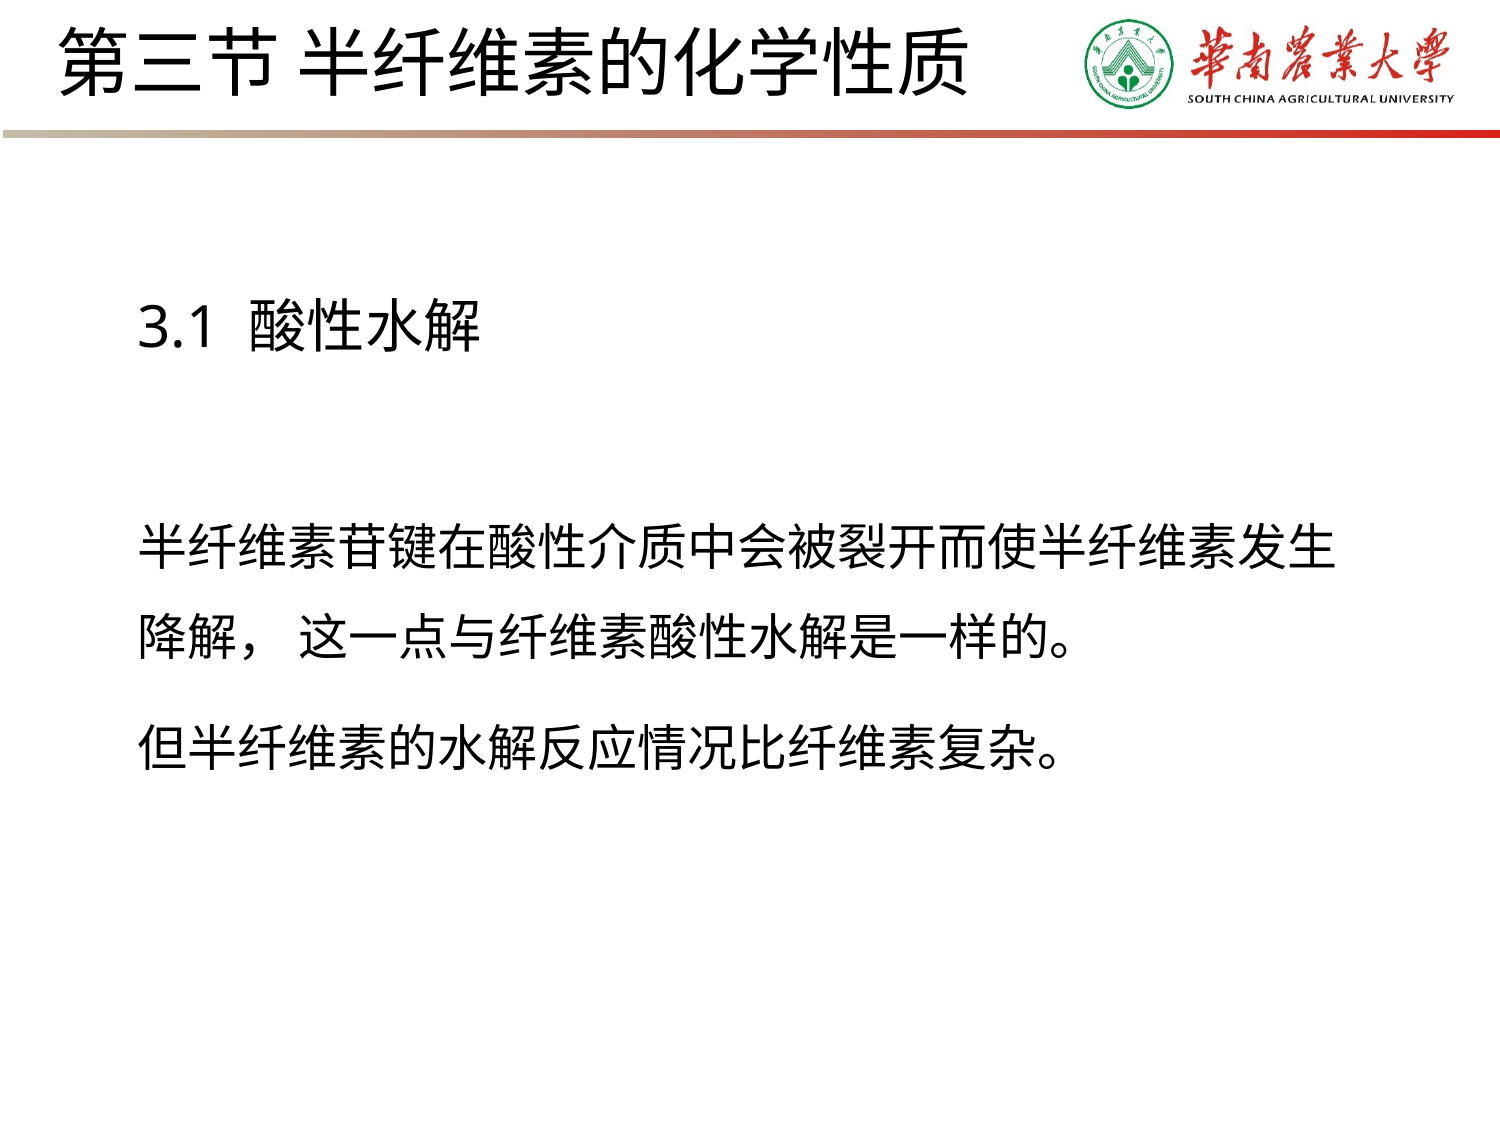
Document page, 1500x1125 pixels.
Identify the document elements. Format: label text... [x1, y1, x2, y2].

list 3.1 酸性水解 半纤维素苷键在酸性介质中会被裂开而使半纤维素发生降解， 这一点与纤维素酸性水解是一样的。 但半纤维素的水解反应情况比纤维素复杂。 [122, 247, 1374, 884]
title 第三节 半纤维素的化学性质 [40, 16, 1060, 116]
picture [1024, 0, 1500, 127]
